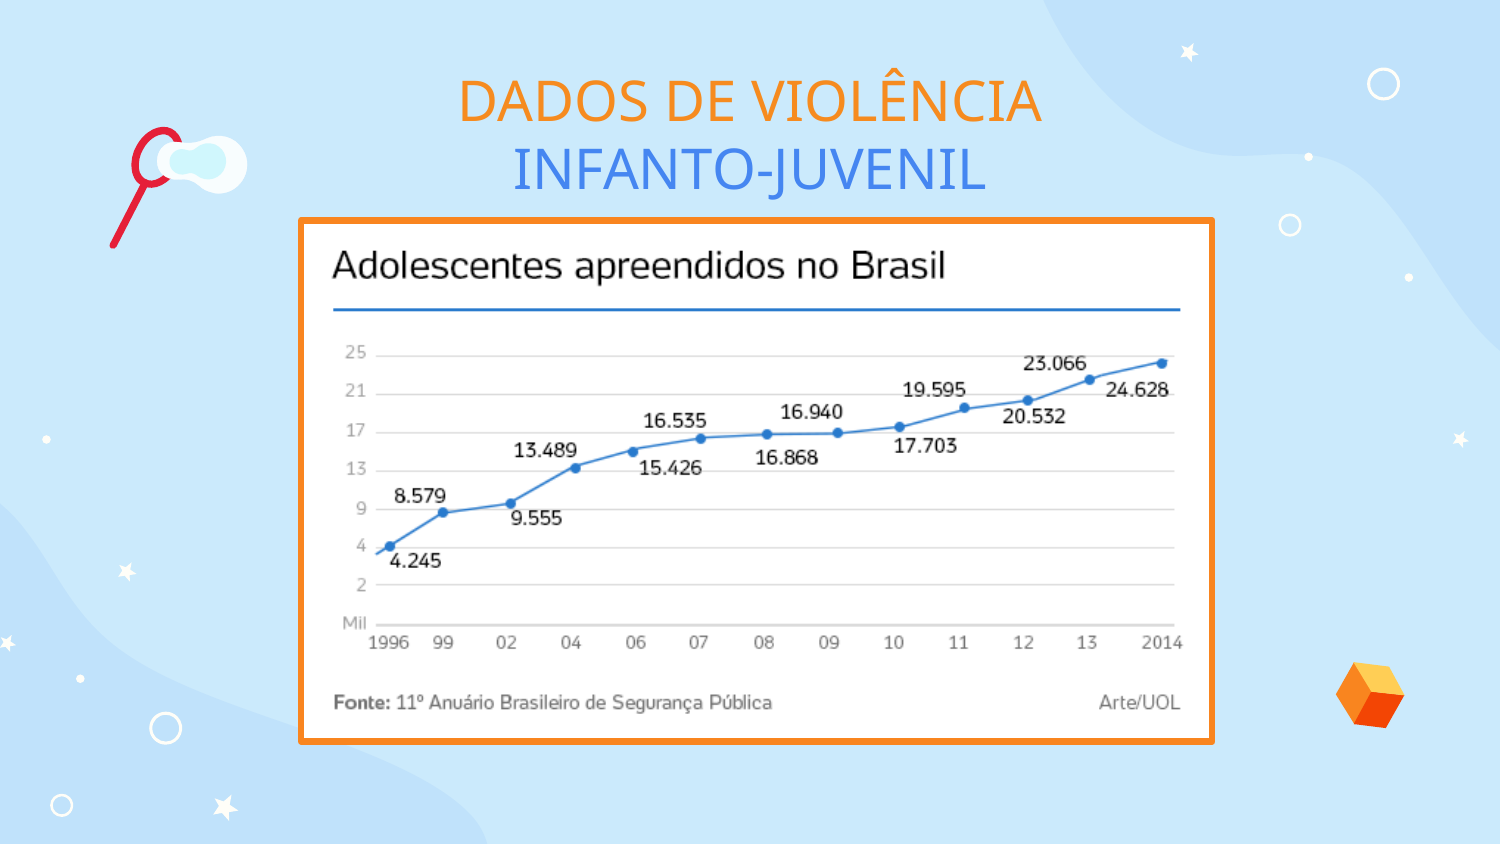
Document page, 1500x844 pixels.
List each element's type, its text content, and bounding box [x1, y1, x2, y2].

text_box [110, 100, 222, 268]
title DADOS DE VIOLÊNCIA INFANTO-JUVENIL [409, 50, 1091, 201]
picture [303, 223, 1210, 739]
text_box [1335, 661, 1405, 729]
